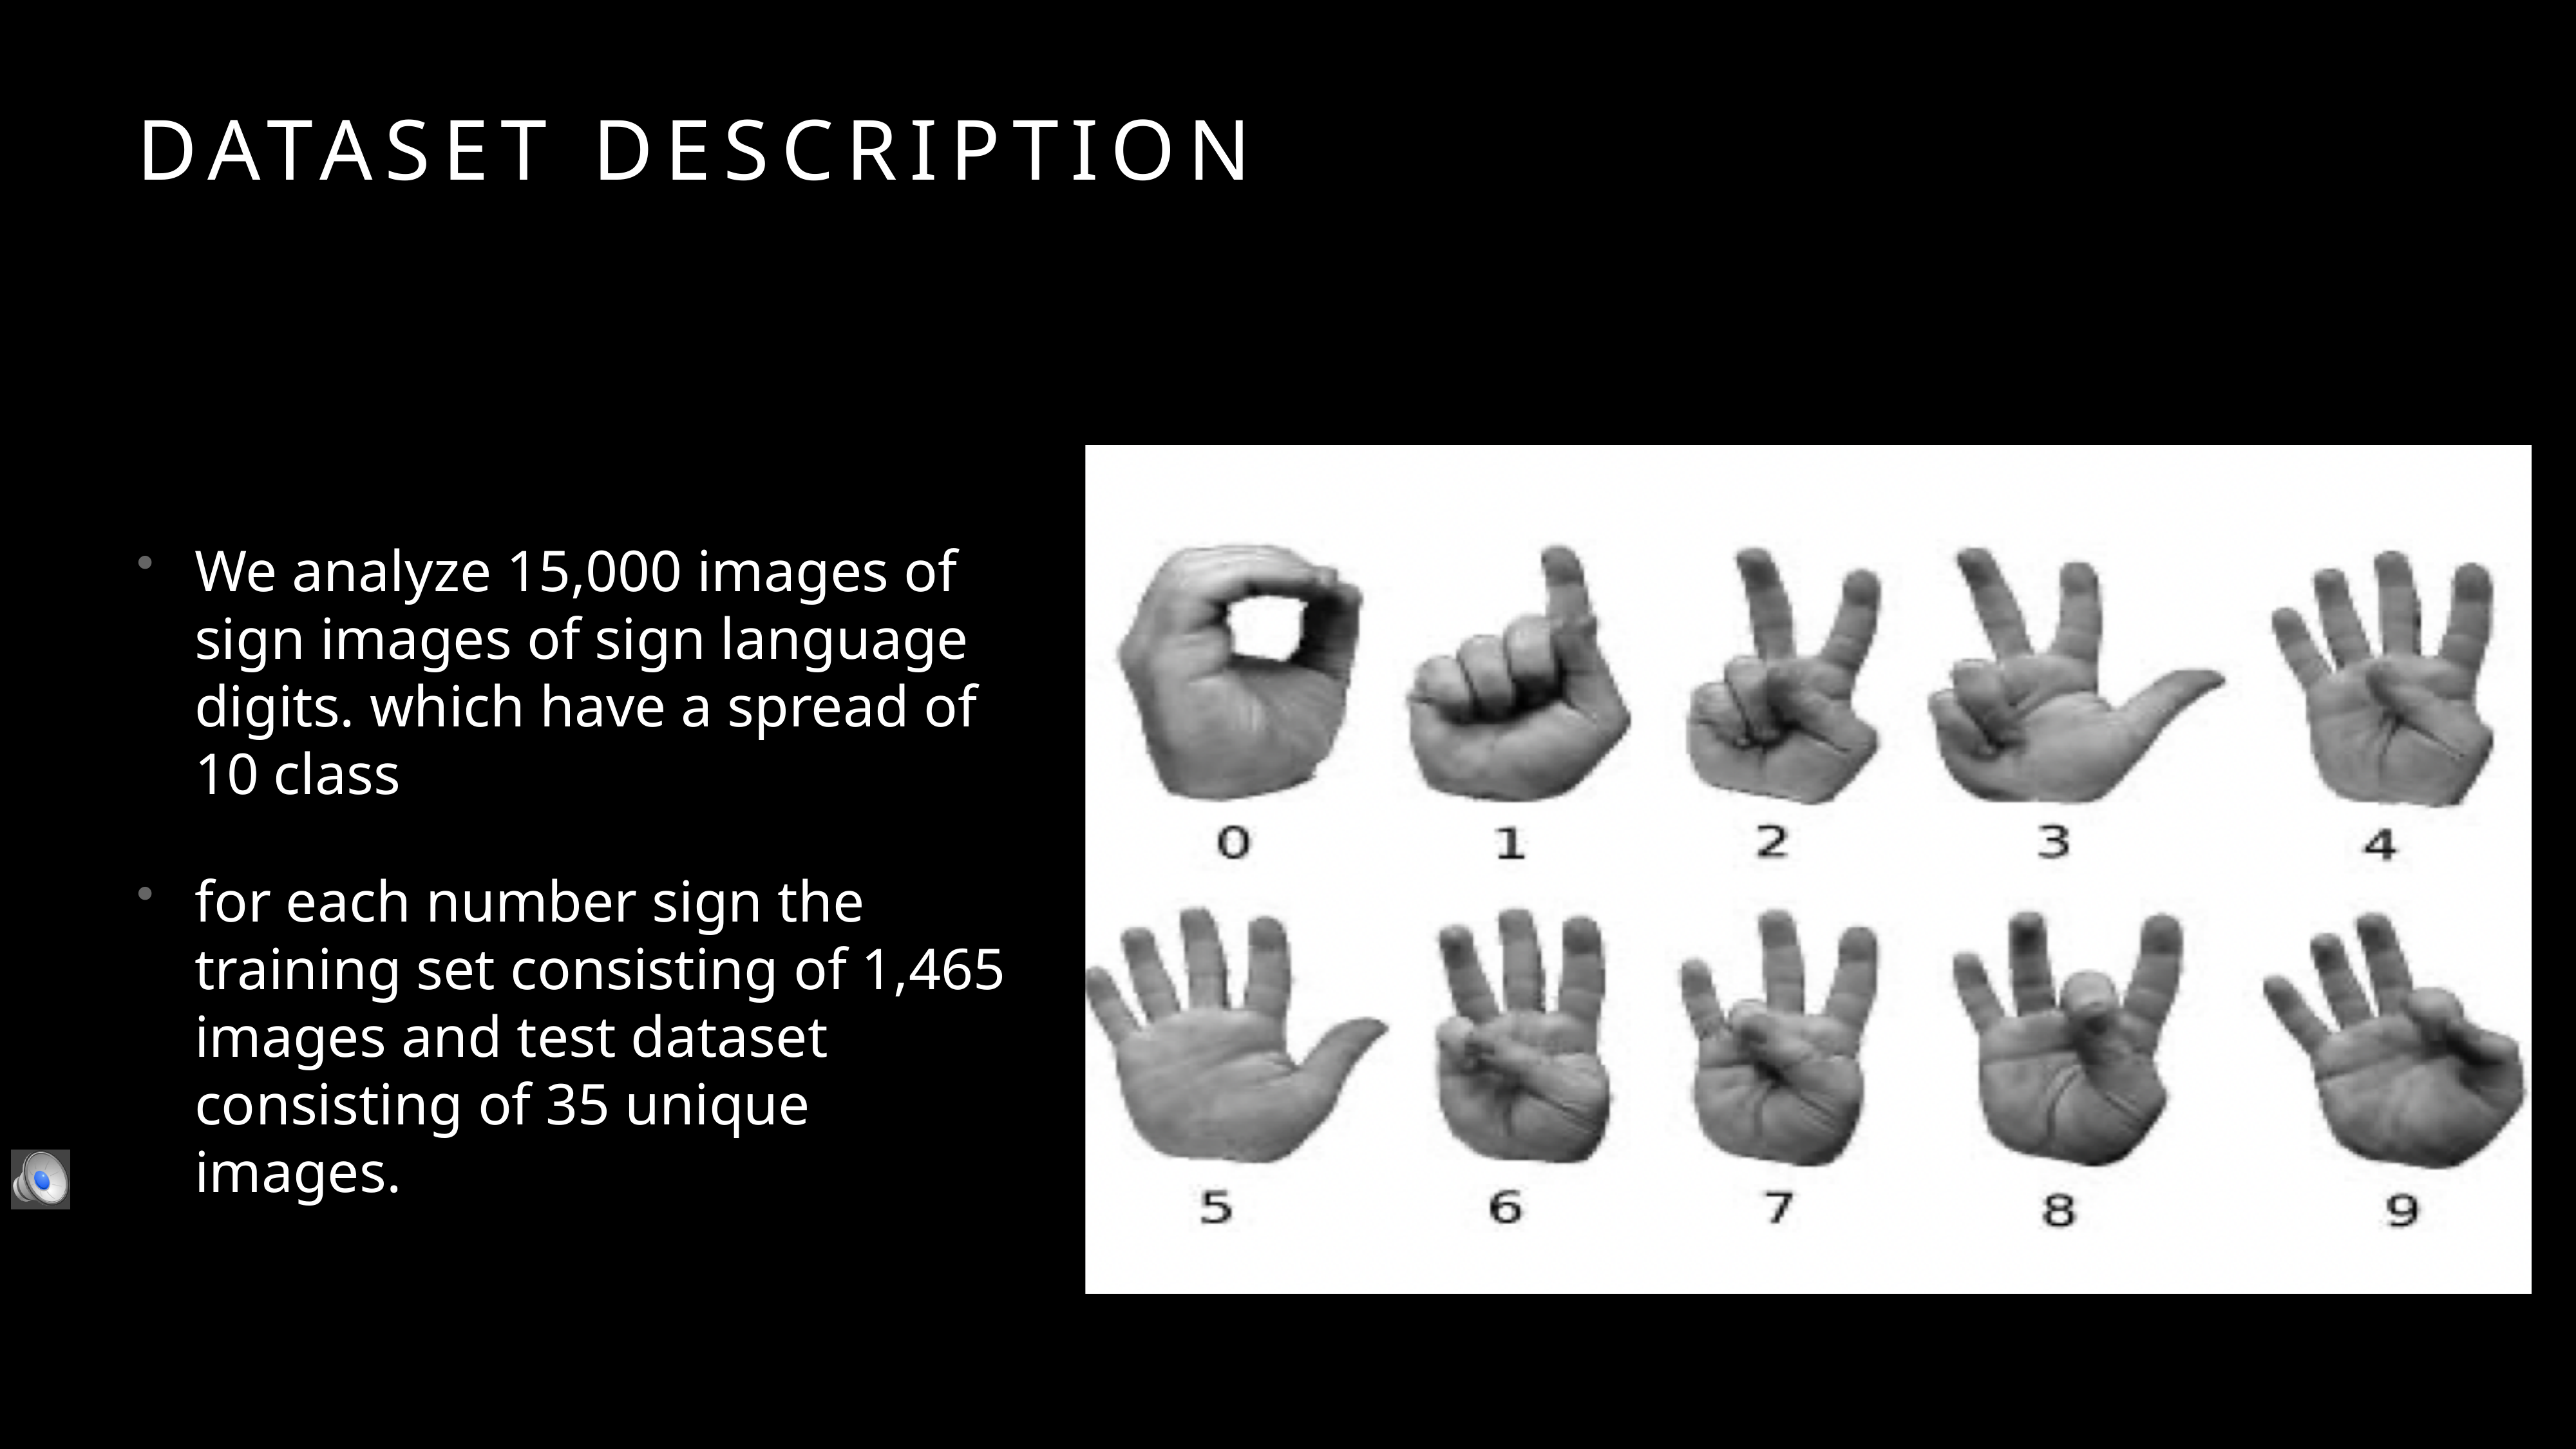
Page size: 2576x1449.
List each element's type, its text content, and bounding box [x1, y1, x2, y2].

title DataSET Description [131, 91, 1553, 367]
picture [10, 1149, 71, 1210]
picture [1084, 445, 2532, 1294]
list We analyze 15,000 images of sign images of sign language digits. which have a spread of 10 class for each number sign the training set consisting of 1,465 images and test dataset consisting of 35 unique images. [131, 419, 1018, 1320]
